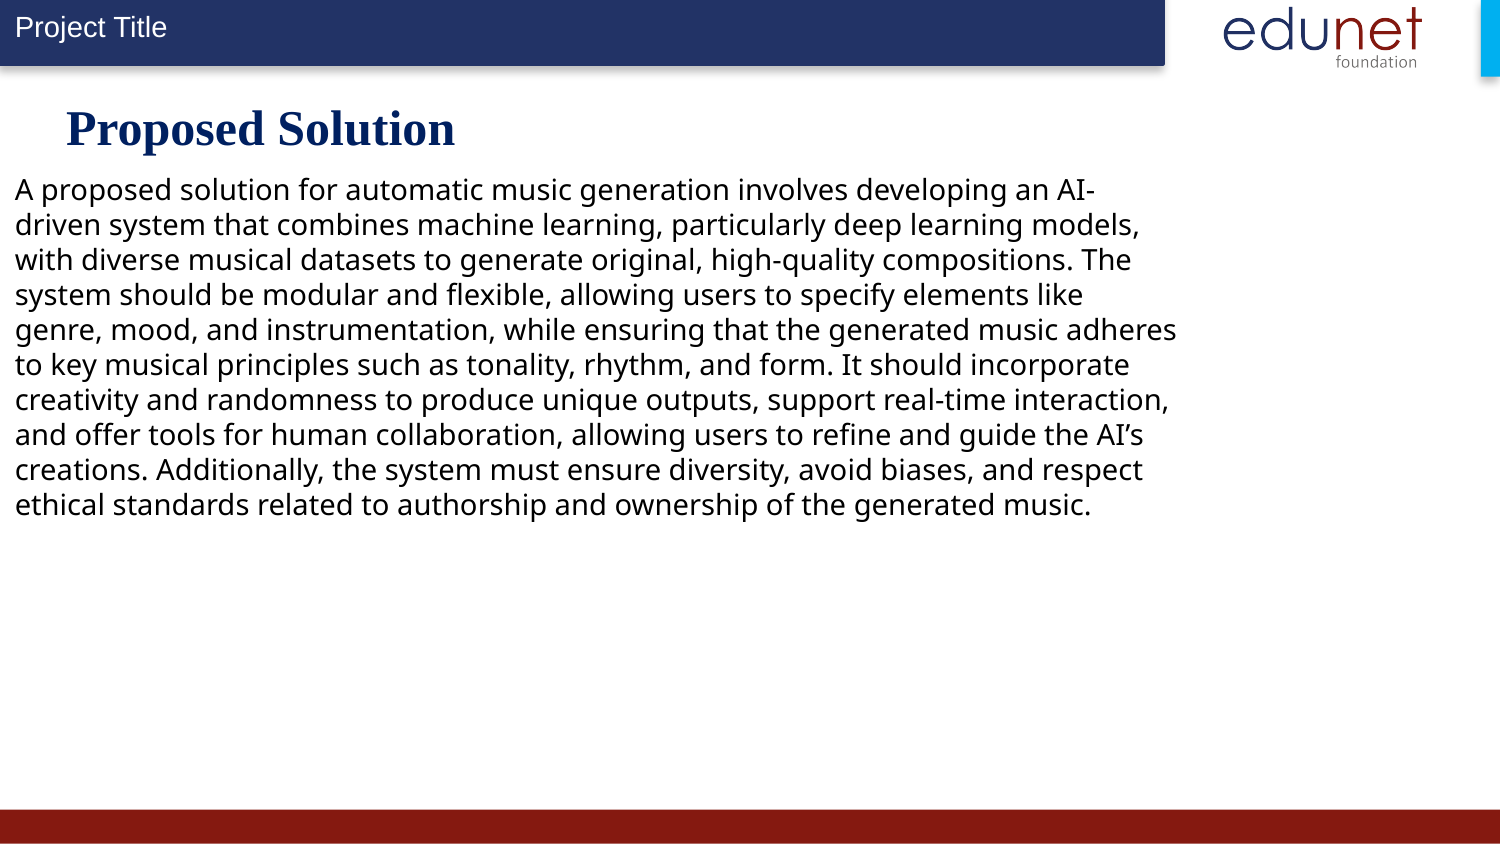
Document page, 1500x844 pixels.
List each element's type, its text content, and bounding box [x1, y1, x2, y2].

text_box A proposed solution for automatic music generation involves developing an AI-driven system that combines machine learning, particularly deep learning models, with diverse musical datasets to generate original, high-quality compositions. The system should be modular and flexible, allowing users to specify elements like genre, mood, and instrumentation, while ensuring that the generated music adheres to key musical principles such as tonality, rhythm, and form. It should incorporate creativity and randomness to produce unique outputs, support real-time interaction, and offer tools for human collaboration, allowing users to refine and guide the AI’s creations. Additionally, the system must ensure diversity, avoid biases, and respect ethical standards related to authorship and ownership of the generated music. [0, 163, 1193, 564]
picture [1219, 4, 1424, 72]
title Proposed Solution [51, 88, 1449, 245]
